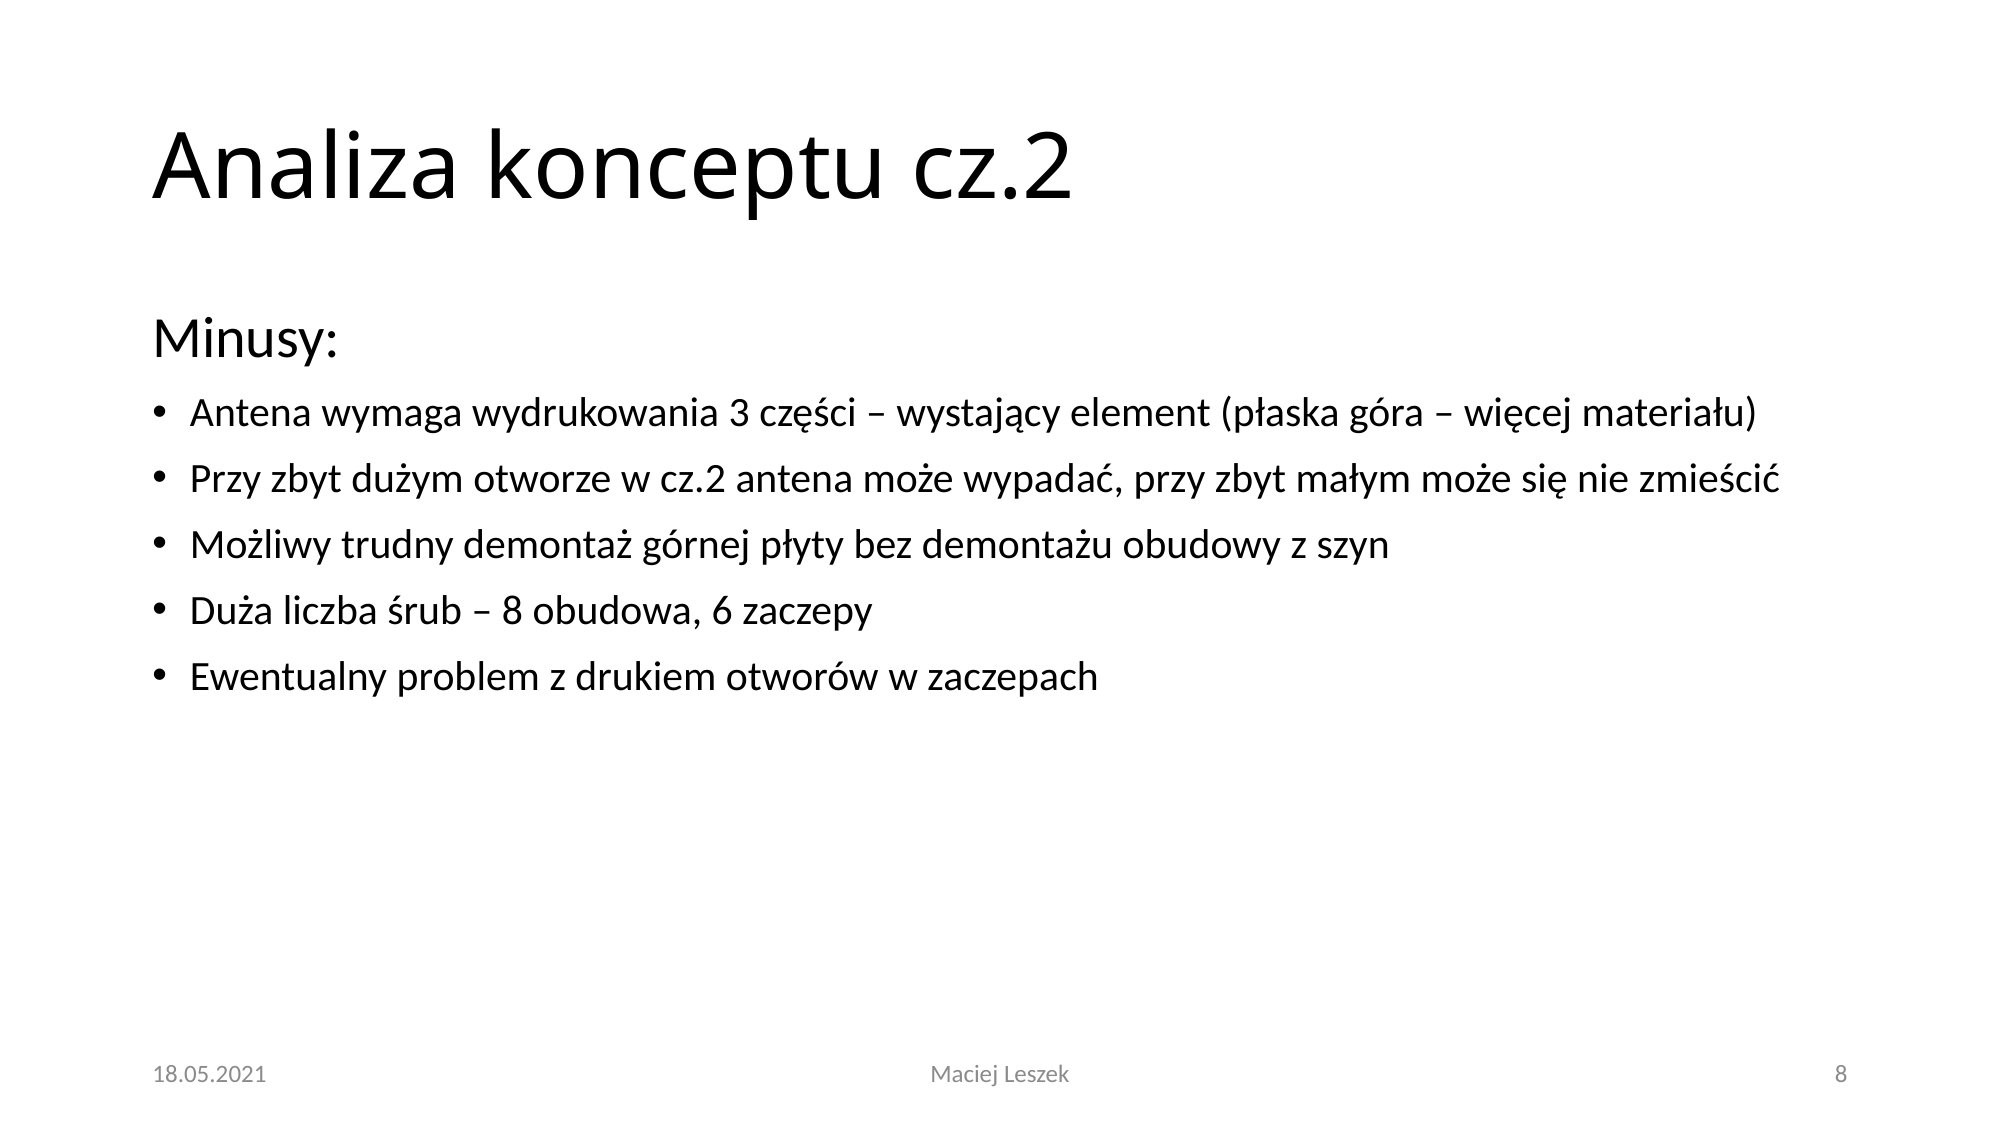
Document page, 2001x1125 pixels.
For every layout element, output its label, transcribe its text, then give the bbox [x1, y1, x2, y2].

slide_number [137, 1042, 588, 1103]
slide_number 8 [1412, 1042, 1863, 1103]
title Analiza konceptu cz.2 [137, 59, 1863, 278]
footer Maciej Leszek [662, 1042, 1338, 1103]
list Minusy: Antena wymaga wydrukowania 3 części – wystający element (płaska góra – więcej materiału) Przy zbyt dużym otworze w cz.2 antena może wypadać, przy zbyt małym może się nie zmieścić Możliwy trudny demontaż górnej płyty bez demontażu obudowy z szyn Duża liczba śrub – 8 obudowa, 6 zaczepy Ewentualny problem z drukiem otworów w zaczepach [137, 299, 1863, 1014]
